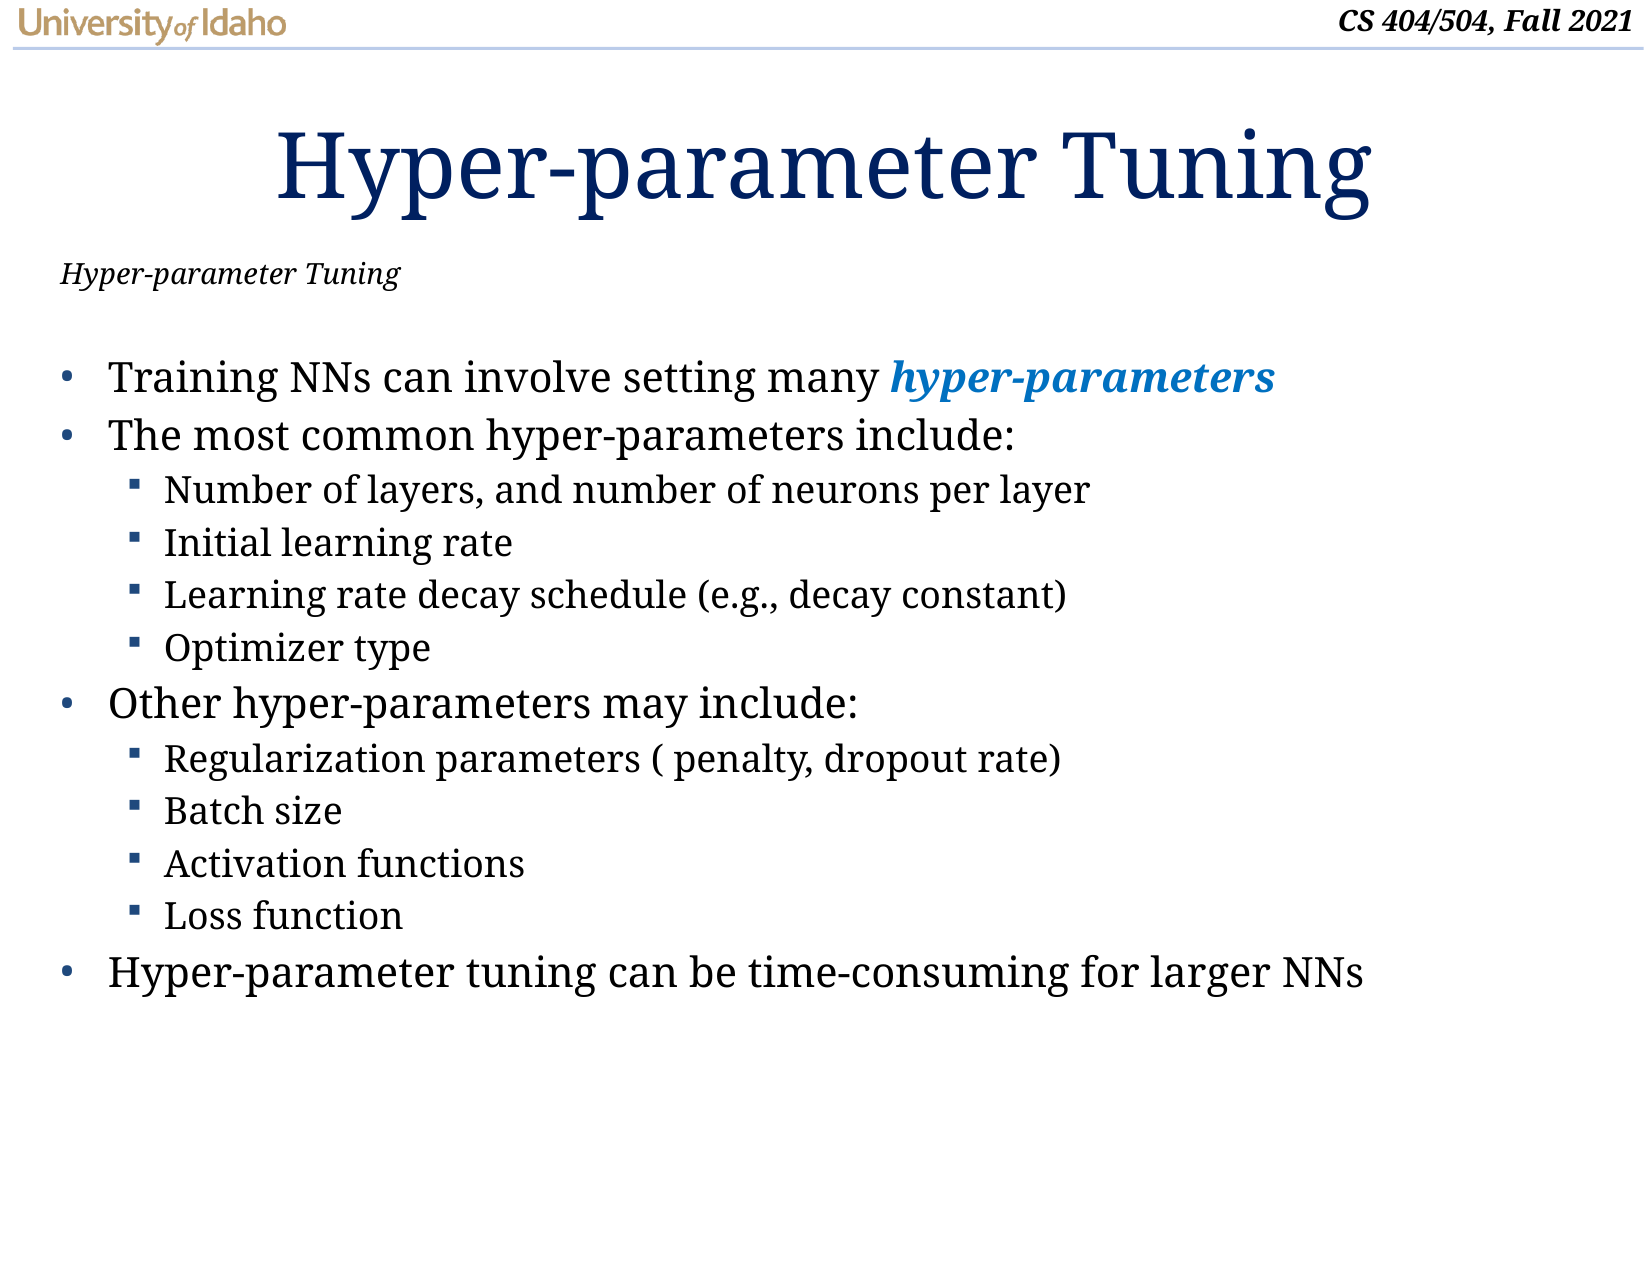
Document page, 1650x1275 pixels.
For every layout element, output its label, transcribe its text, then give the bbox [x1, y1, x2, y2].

title Hyper-parameter Tuning [0, 75, 1650, 248]
picture [19, 8, 286, 46]
list Hyper-parameter Tuning [45, 247, 1062, 306]
